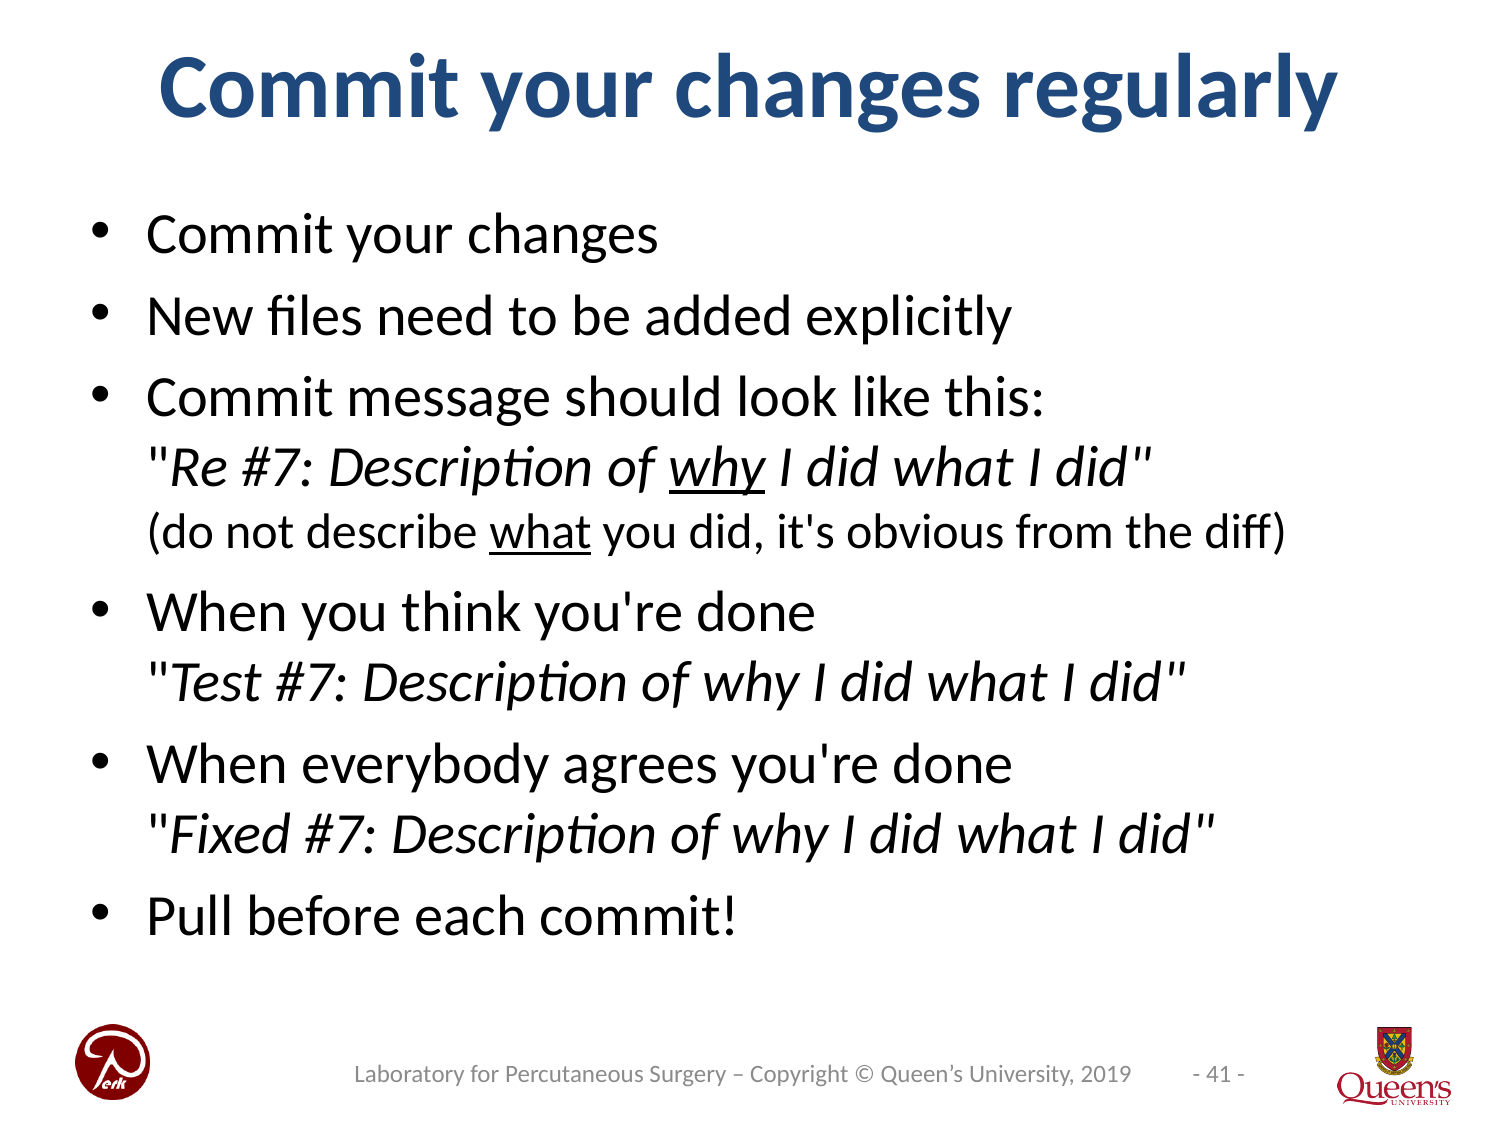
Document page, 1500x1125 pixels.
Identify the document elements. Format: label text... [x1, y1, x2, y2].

picture [1337, 1027, 1451, 1105]
footer Laboratory for Percutaneous Surgery – Copyright © Queen’s University, 2019 [312, 1042, 1175, 1103]
title Commit your changes regularly [74, 0, 1426, 163]
list Commit your changes New files need to be added explicitly Commit message should look like this: "Re #7: Description of why I did what I did" (do not describe what you did, it's obvious from the diff) When you think you're done "Test #7: Description of why I did what I did" When everybody agrees you're done "Fixed #7: Description of why I did what I did" Pull before each commit! [74, 187, 1426, 993]
picture [75, 1024, 150, 1100]
slide_number - 41 - [1175, 1042, 1263, 1103]
